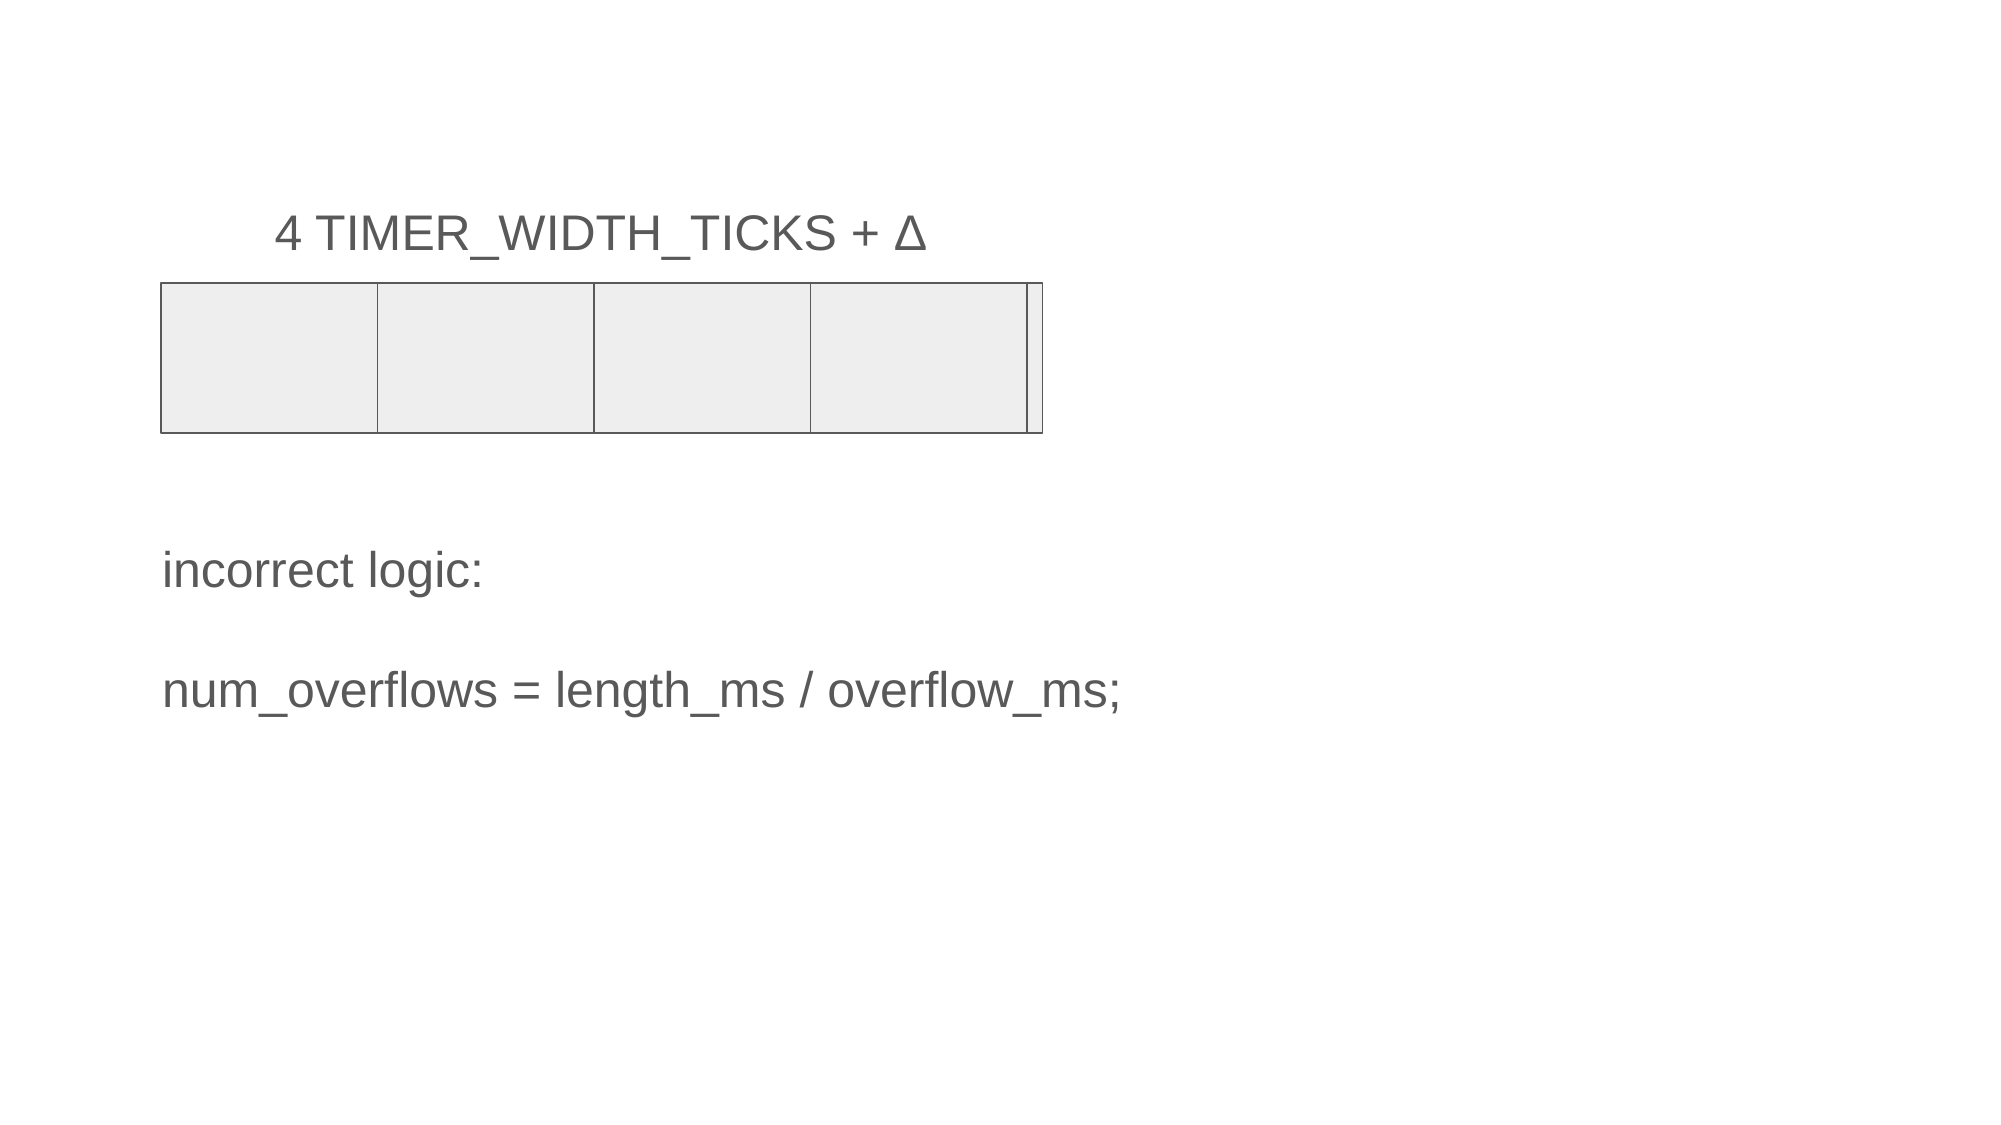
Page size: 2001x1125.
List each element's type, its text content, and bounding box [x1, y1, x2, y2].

text_box [1027, 283, 1043, 434]
text_box 4 TIMER_WIDTH_TICKS + Δ [259, 185, 1224, 245]
text_box [160, 283, 377, 434]
text_box [593, 283, 810, 434]
text_box incorrect logic: num_overflows = length_ms / overflow_ms; [146, 522, 1272, 1089]
text_box [377, 283, 593, 434]
text_box [810, 283, 1027, 434]
